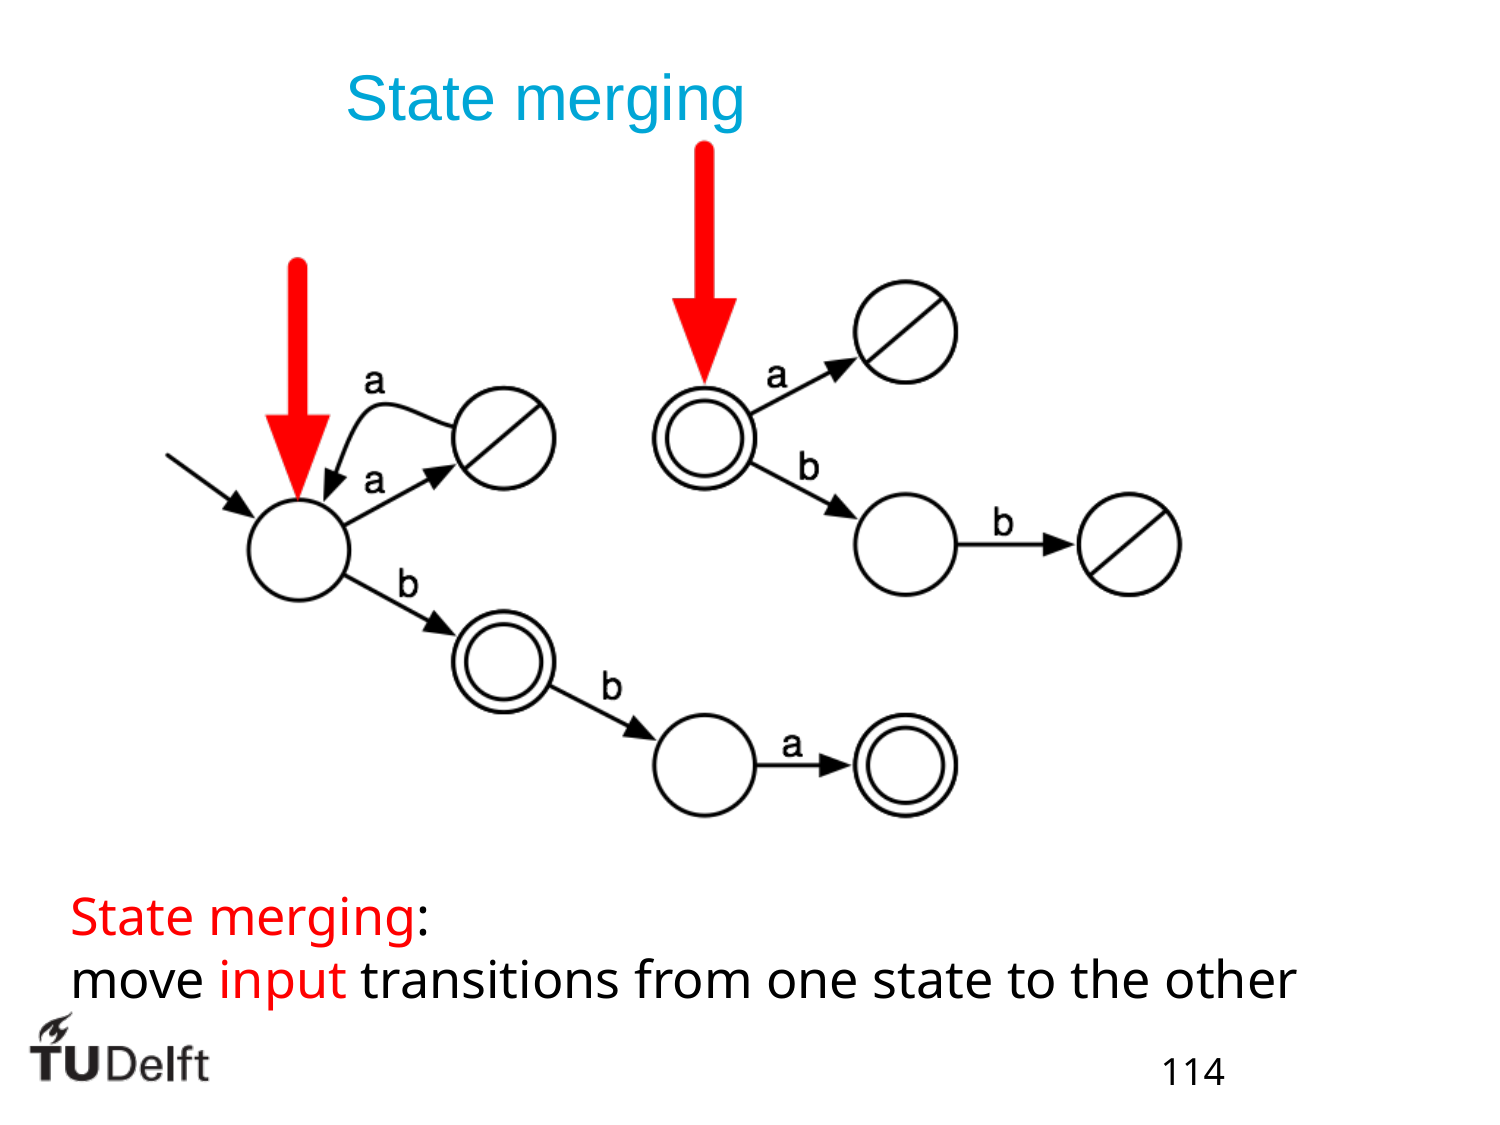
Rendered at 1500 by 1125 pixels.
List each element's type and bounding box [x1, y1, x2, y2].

slide_number [1149, 1042, 1500, 1103]
picture [157, 126, 1184, 821]
title [345, 55, 1500, 231]
text_box [70, 872, 1429, 1020]
